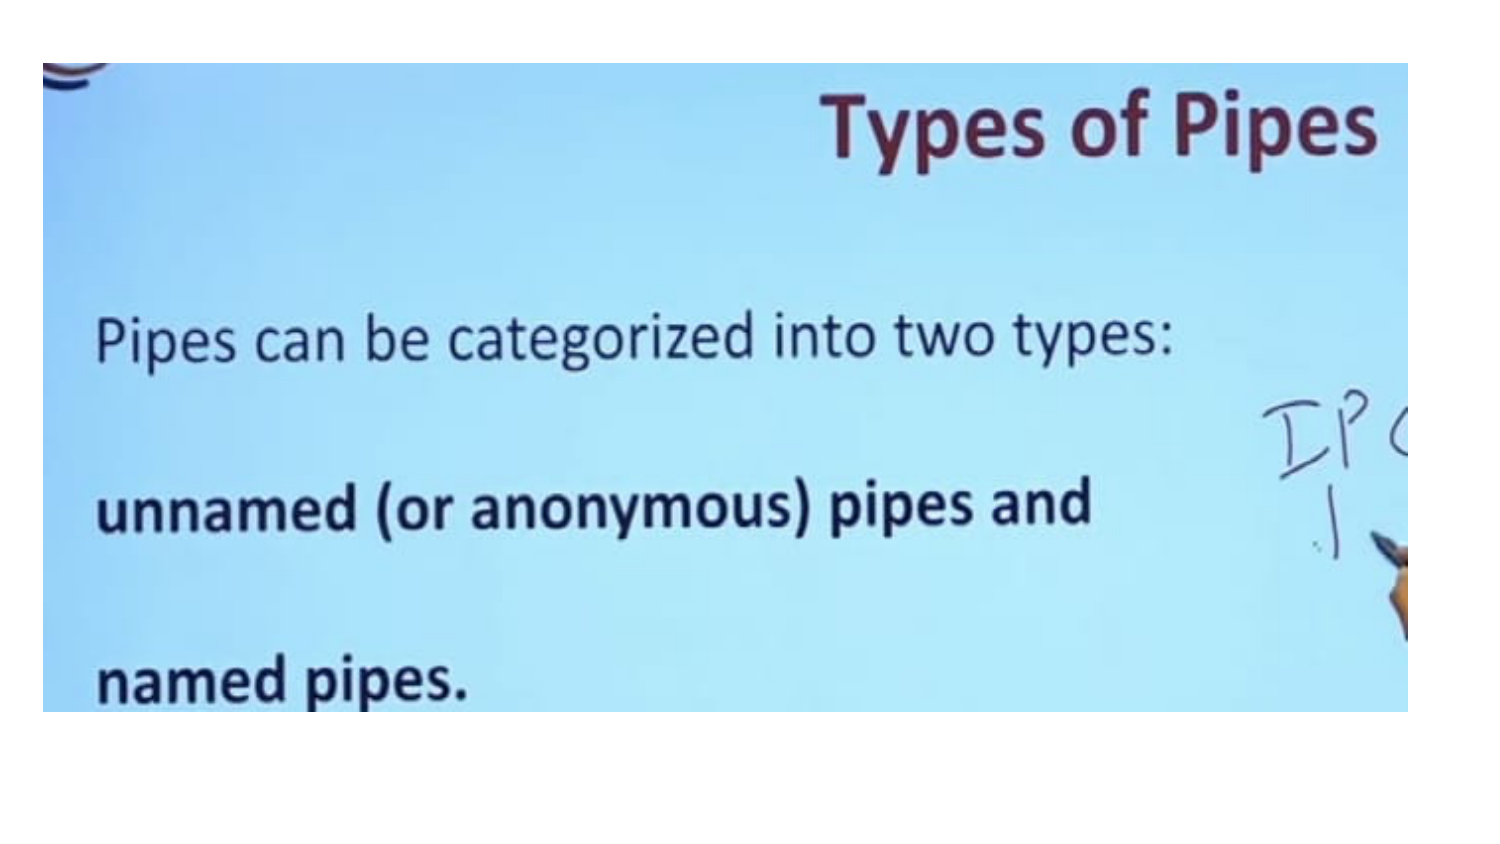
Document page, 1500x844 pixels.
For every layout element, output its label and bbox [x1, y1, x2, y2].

picture [43, 63, 1409, 712]
